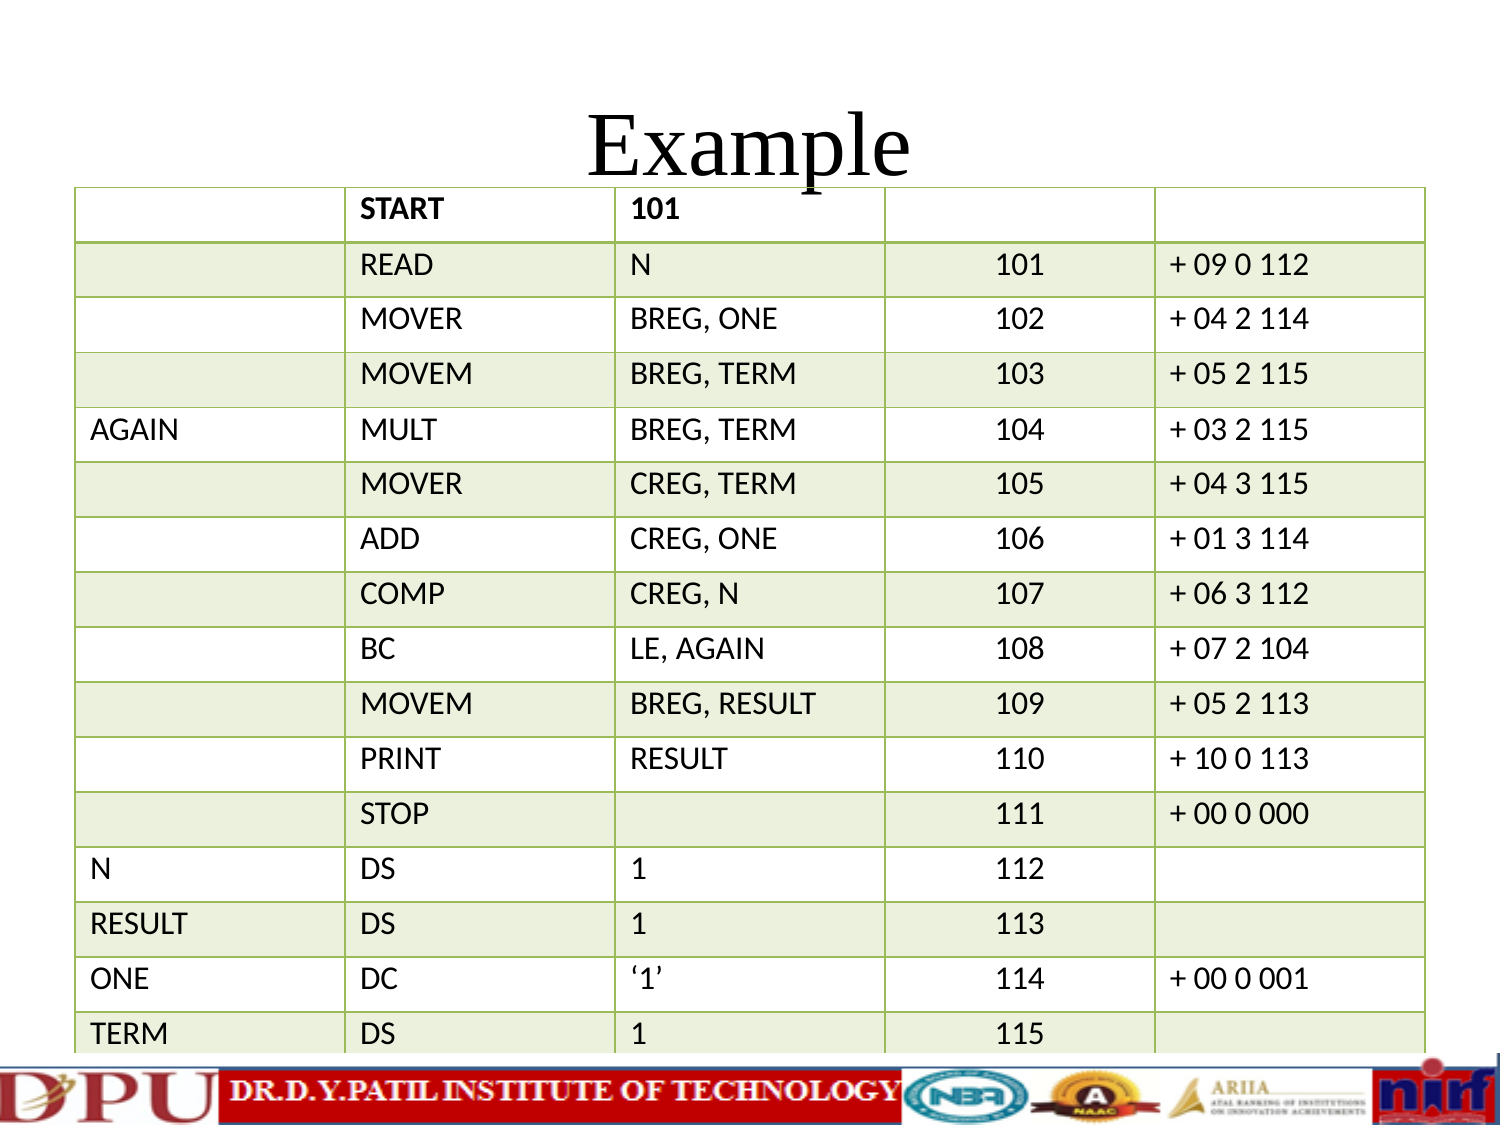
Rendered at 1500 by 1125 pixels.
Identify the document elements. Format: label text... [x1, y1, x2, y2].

table_cell BREG, TERM [616, 353, 884, 407]
table_cell [76, 683, 344, 736]
table_cell RESULT [76, 903, 344, 956]
table_cell CREG, ONE [616, 518, 884, 571]
table_cell 1 [616, 903, 884, 956]
table_cell 112 [886, 848, 1154, 901]
table_header START [346, 188, 614, 241]
table_cell [76, 463, 344, 516]
table_cell MOVEM [346, 353, 614, 407]
table_cell + 05 2 115 [1156, 353, 1424, 407]
table_cell CREG, N [616, 573, 884, 626]
title Example [75, 45, 1425, 187]
table_cell [76, 244, 344, 296]
table_cell BREG, ONE [616, 298, 884, 352]
table_cell 105 [886, 463, 1154, 516]
table_cell MOVER [346, 298, 614, 352]
table_cell CREG, TERM [616, 463, 884, 516]
table_cell 114 [886, 958, 1154, 1011]
table_cell MOVER [346, 463, 614, 516]
table_cell 115 [886, 1013, 1154, 1051]
table_cell N [76, 848, 344, 901]
table_cell [76, 793, 344, 846]
table_cell DC [346, 958, 614, 1011]
table_cell [616, 793, 884, 846]
table_cell + 03 2 115 [1156, 408, 1424, 461]
table_cell + 00 0 000 [1156, 793, 1424, 846]
table_cell BREG, TERM [616, 408, 884, 461]
table_cell [76, 518, 344, 571]
table_cell [76, 738, 344, 791]
picture [0, 1052, 1500, 1125]
table_cell TERM [76, 1013, 344, 1051]
table_cell RESULT [616, 738, 884, 791]
table_cell + 06 3 112 [1156, 573, 1424, 626]
table_cell + 04 2 114 [1156, 298, 1424, 352]
table_cell + 07 2 104 [1156, 628, 1424, 681]
table_cell [76, 573, 344, 626]
table_cell DS [346, 848, 614, 901]
table_cell DS [346, 1013, 614, 1051]
table_cell AGAIN [76, 408, 344, 461]
table_cell 1 [616, 848, 884, 901]
table_cell [1156, 1013, 1424, 1051]
table_cell READ [346, 244, 614, 296]
table_cell BC [346, 628, 614, 681]
table_cell STOP [346, 793, 614, 846]
table_cell [1156, 903, 1424, 956]
table_cell 107 [886, 573, 1154, 626]
table_cell 106 [886, 518, 1154, 571]
table_cell 110 [886, 738, 1154, 791]
table_cell 101 [886, 244, 1154, 296]
table_cell PRINT [346, 738, 614, 791]
table_header 101 [616, 188, 884, 241]
table_cell ADD [346, 518, 614, 571]
table_cell 108 [886, 628, 1154, 681]
table_cell MOVEM [346, 683, 614, 736]
table_cell MULT [346, 408, 614, 461]
table_cell + 09 0 112 [1156, 244, 1424, 296]
table_cell [76, 298, 344, 352]
table_cell 103 [886, 353, 1154, 407]
table_cell 102 [886, 298, 1154, 352]
table_cell LE, AGAIN [616, 628, 884, 681]
table_cell 109 [886, 683, 1154, 736]
table_cell BREG, RESULT [616, 683, 884, 736]
table_header [1156, 188, 1424, 241]
table_cell 113 [886, 903, 1154, 956]
table_cell 104 [886, 408, 1154, 461]
table_cell [76, 353, 344, 407]
table_cell COMP [346, 573, 614, 626]
table_cell + 04 3 115 [1156, 463, 1424, 516]
table_cell DS [346, 903, 614, 956]
table_cell N [616, 244, 884, 296]
table_cell 1 [616, 1013, 884, 1051]
table_cell + 10 0 113 [1156, 738, 1424, 791]
table_cell + 05 2 113 [1156, 683, 1424, 736]
table_cell ONE [76, 958, 344, 1011]
table_header [886, 188, 1154, 241]
table_cell [1156, 848, 1424, 901]
table_cell [76, 628, 344, 681]
table_cell 111 [886, 793, 1154, 846]
table_cell ‘1’ [616, 958, 884, 1011]
table_header [76, 188, 344, 241]
table_cell + 01 3 114 [1156, 518, 1424, 571]
table_cell + 00 0 001 [1156, 958, 1424, 1011]
